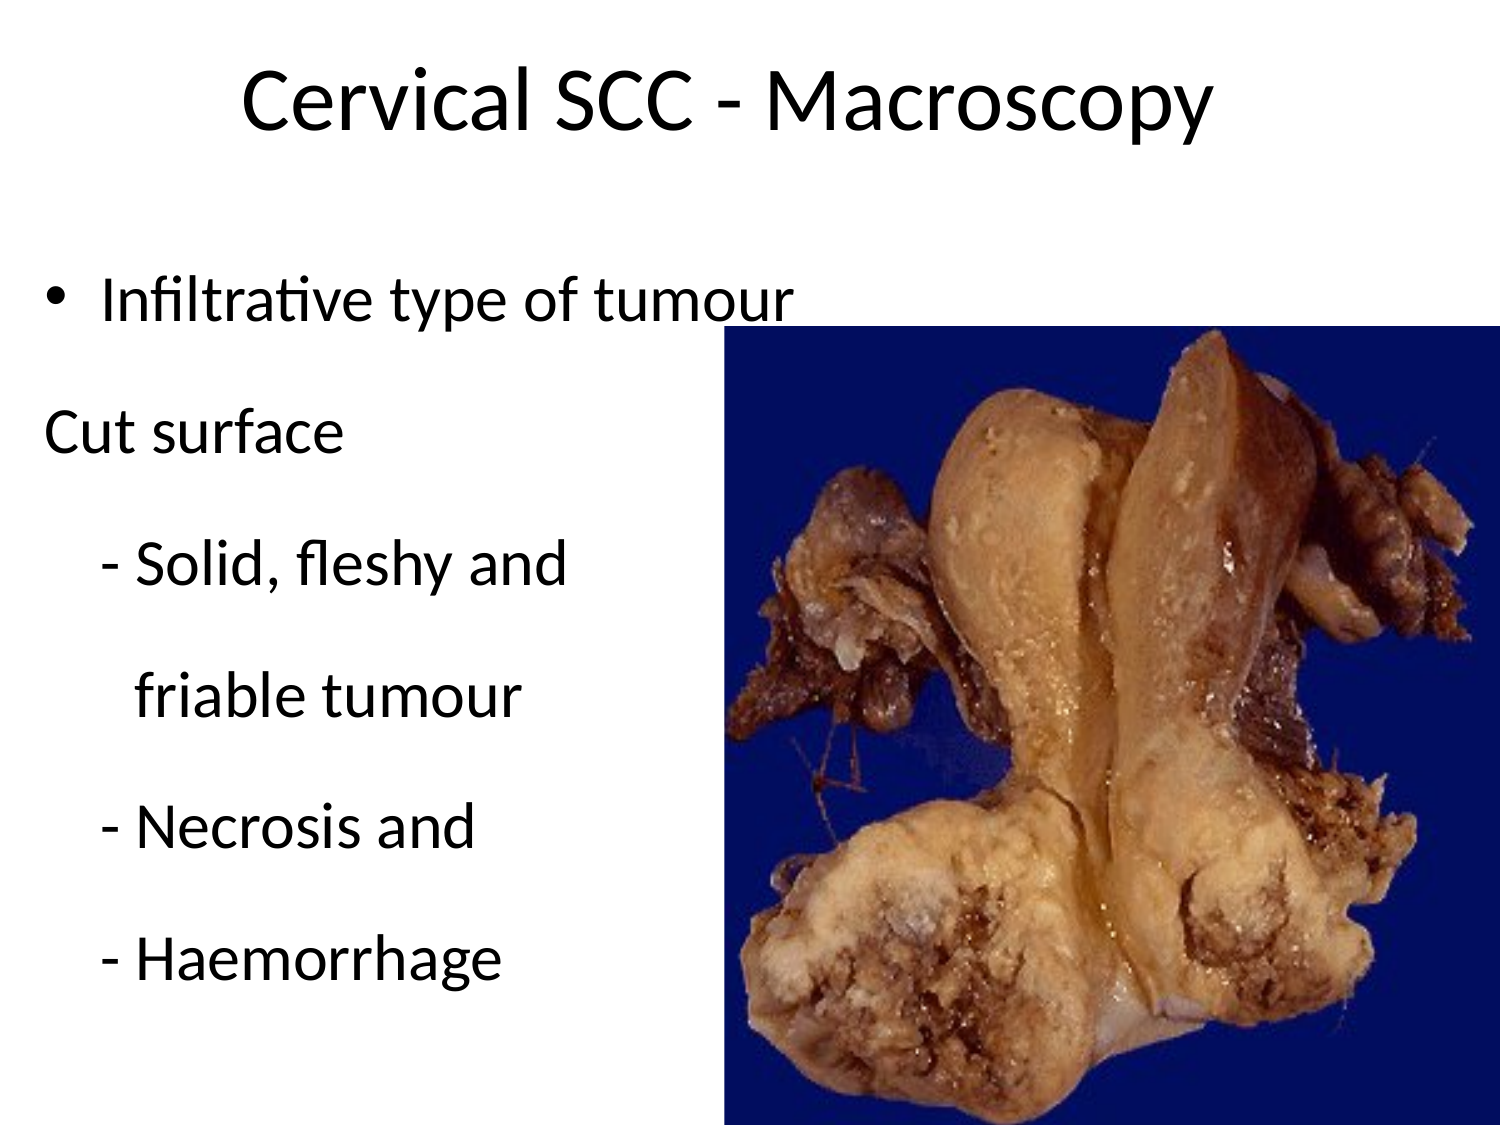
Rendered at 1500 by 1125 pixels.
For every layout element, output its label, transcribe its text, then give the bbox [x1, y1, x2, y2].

list Infiltrative type of tumour Cut surface - Solid, fleshy and friable tumour - Necrosis and - Haemorrhage [29, 208, 1425, 1005]
picture [724, 326, 1500, 1125]
title Cervical SCC - Macroscopy [75, 0, 1425, 188]
